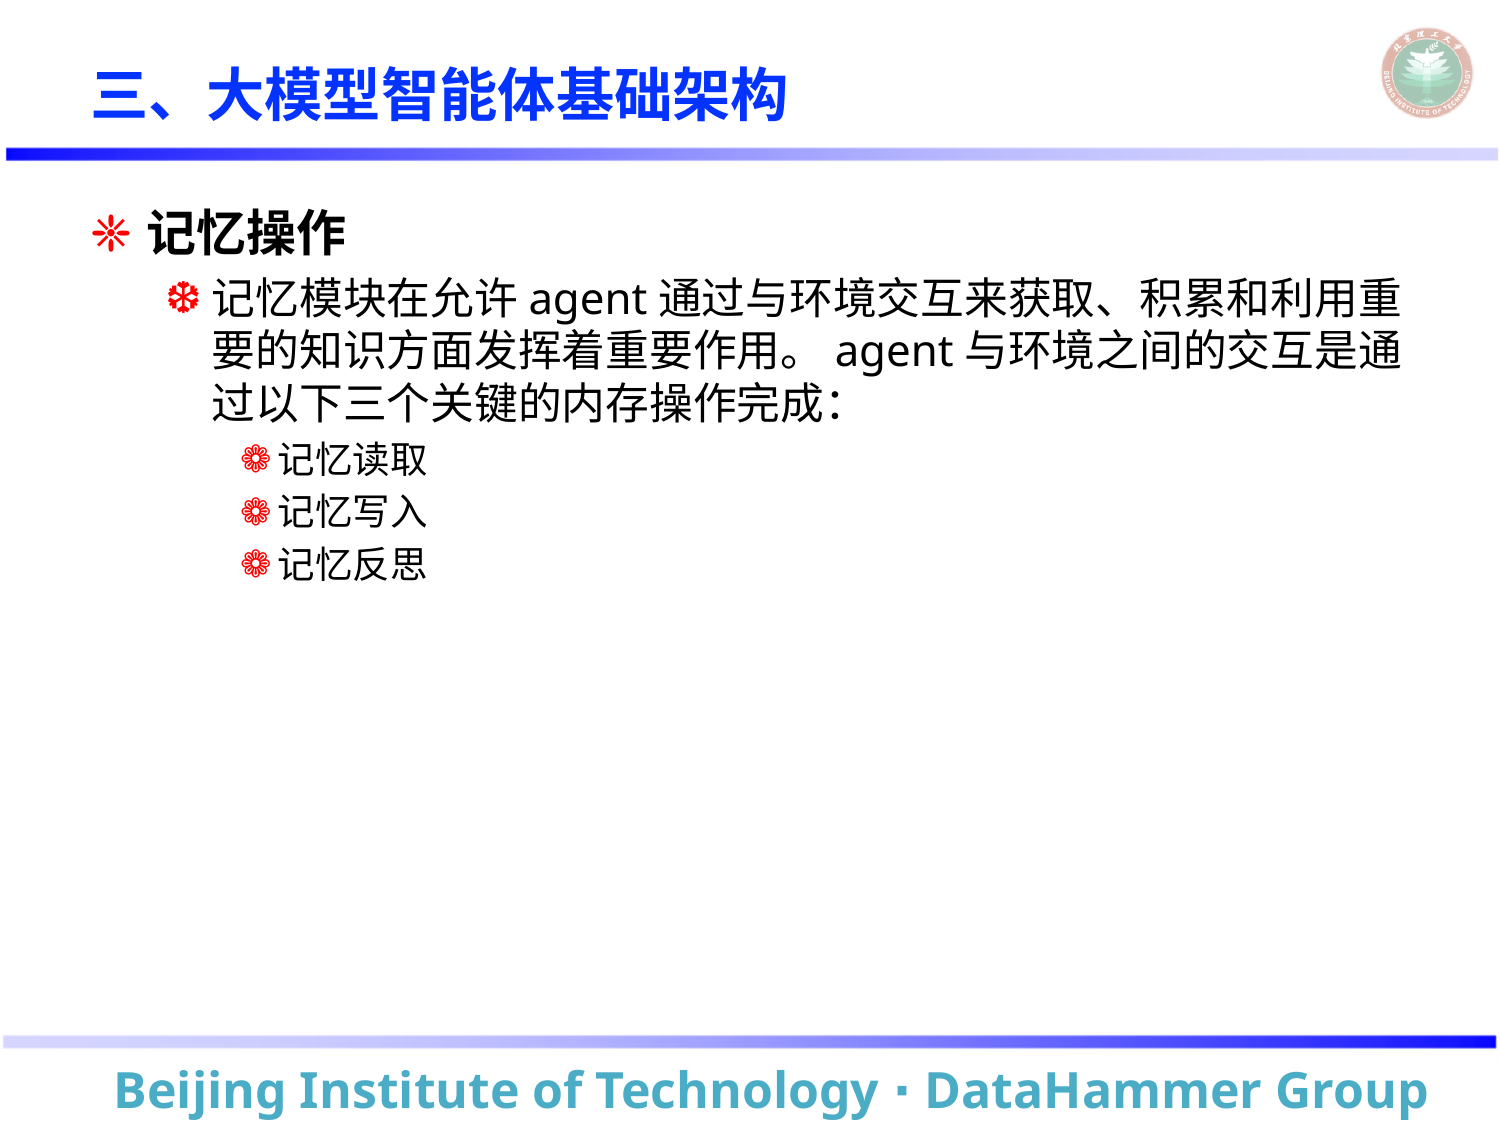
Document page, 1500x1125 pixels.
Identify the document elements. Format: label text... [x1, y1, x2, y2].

picture [0, 133, 1500, 169]
list 记忆操作 记忆模块在允许agent通过与环境交互来获取、积累和利用重要的知识方面发挥着重要作用。agent与环境之间的交互是通过以下三个关键的内存操作完成： 记忆读取 记忆写入 记忆反思 [75, 194, 1425, 1026]
title 三、大模型智能体基础架构 [75, 38, 1425, 148]
picture [3, 1028, 1500, 1062]
